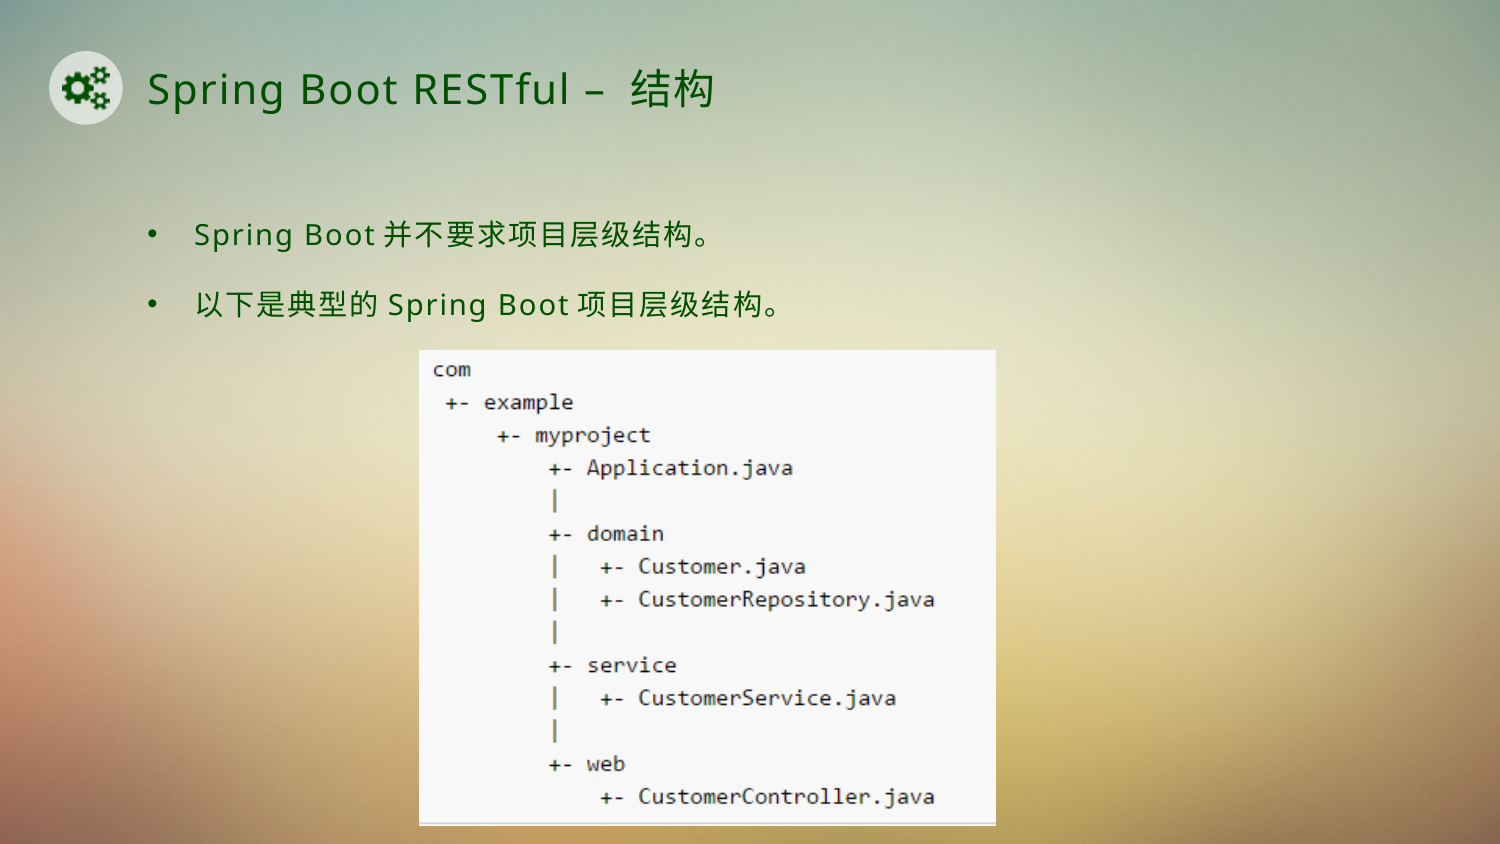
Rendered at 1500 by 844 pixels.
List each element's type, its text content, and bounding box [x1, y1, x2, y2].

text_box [49, 51, 810, 125]
picture [0, 0, 1500, 844]
text_box Spring Boot并不要求项目层级结构。 以下是典型的Spring Boot项目层级结构。 [132, 173, 1282, 329]
